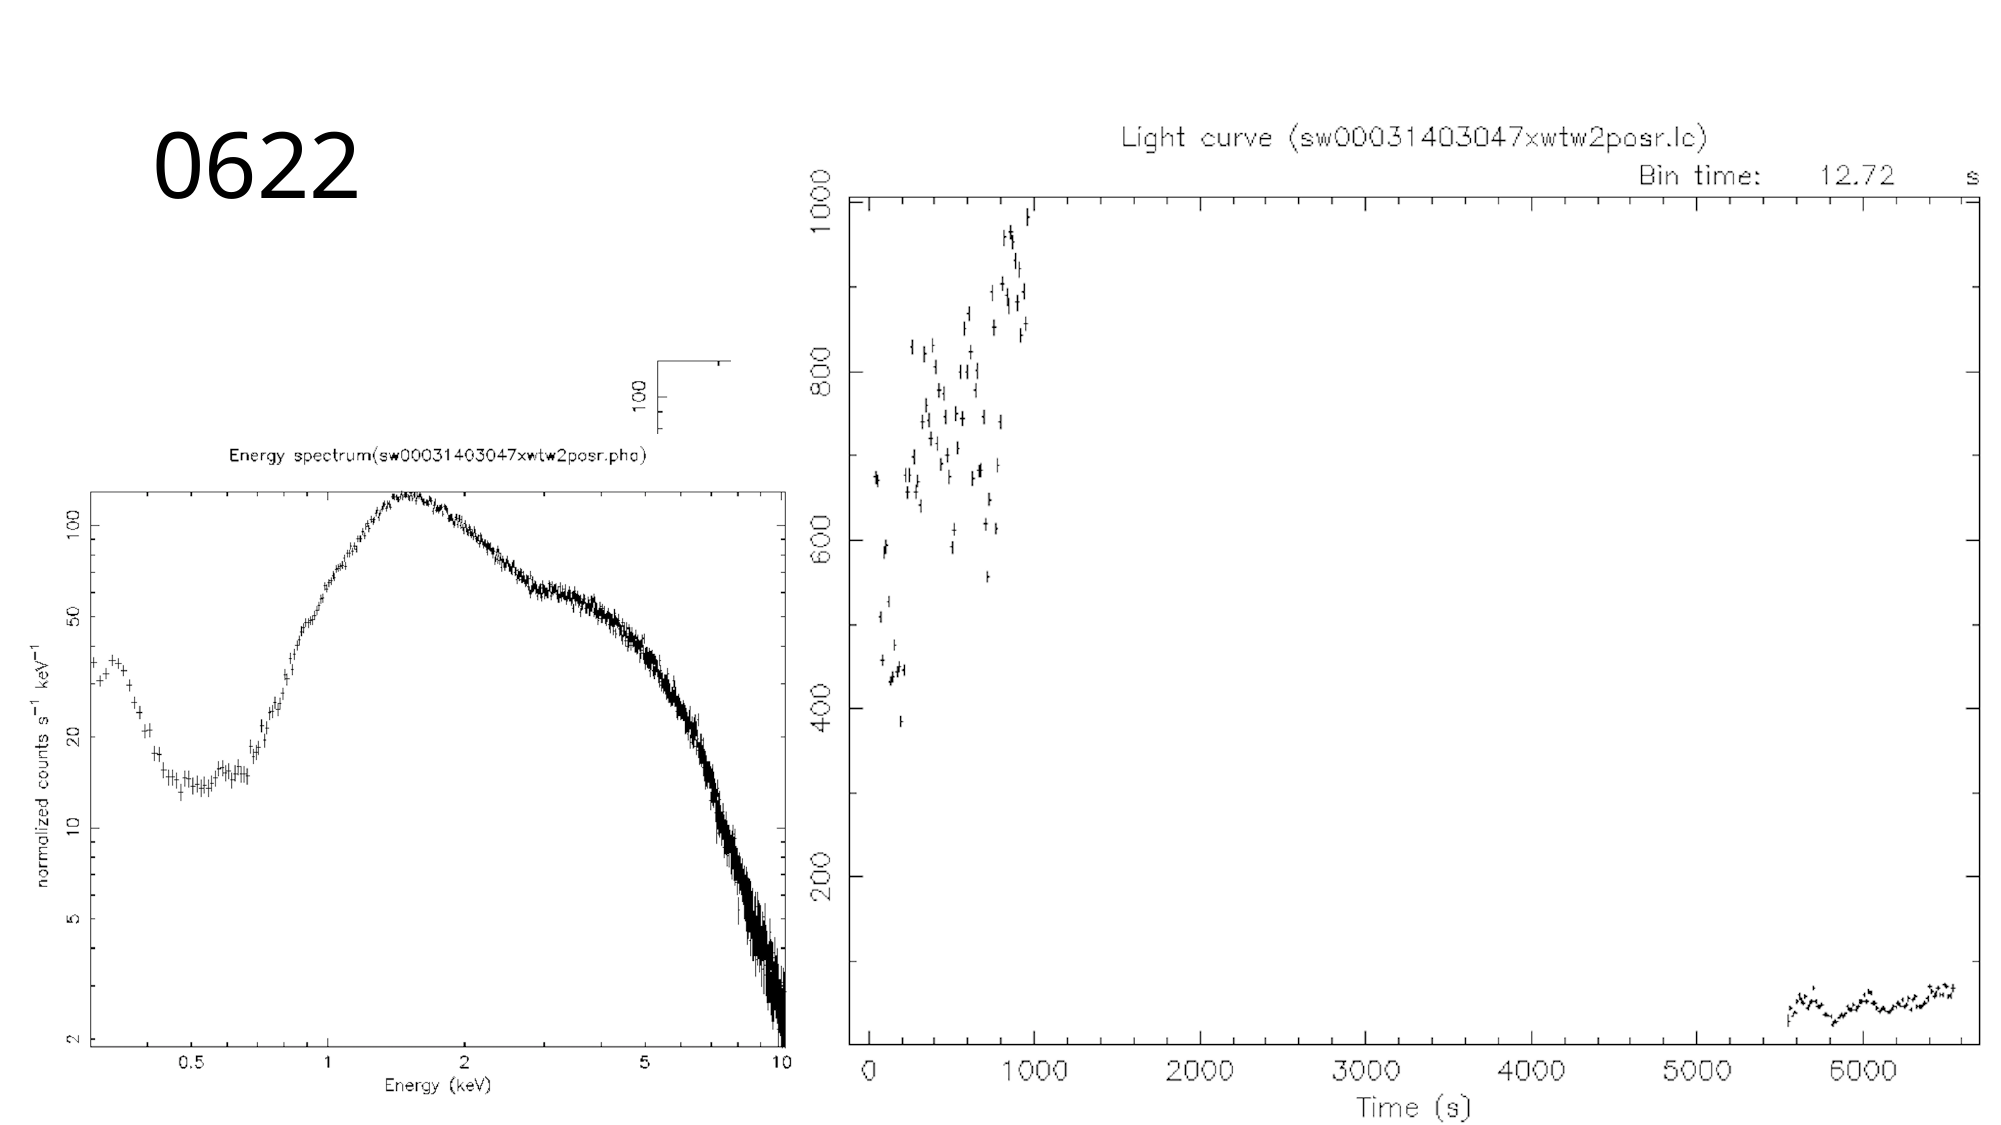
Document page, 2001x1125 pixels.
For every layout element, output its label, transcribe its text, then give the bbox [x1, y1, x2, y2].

title 0622 [137, 59, 1863, 278]
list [579, 299, 731, 434]
picture [17, 116, 2000, 1125]
